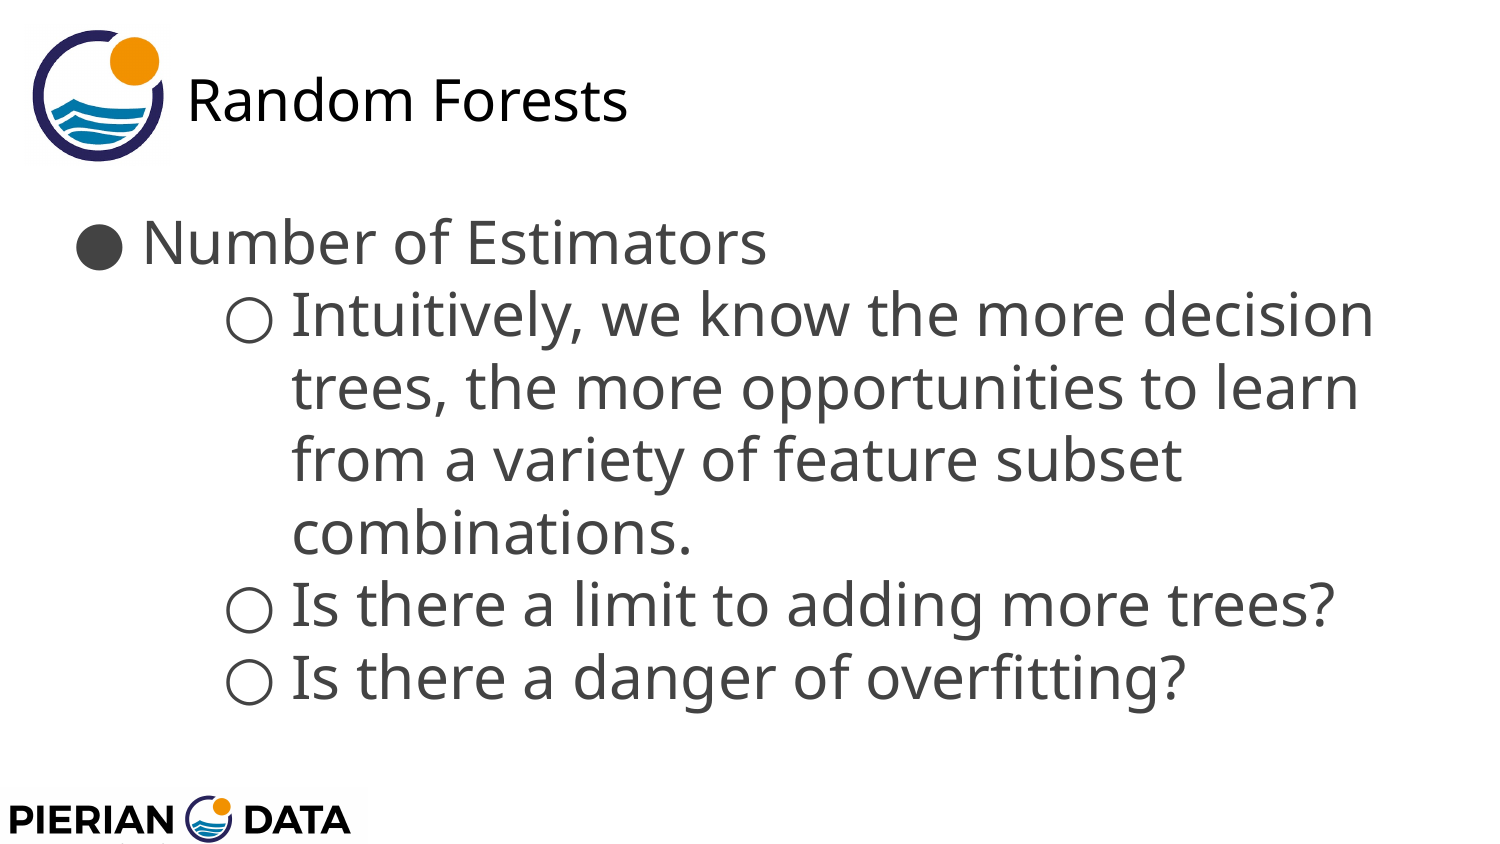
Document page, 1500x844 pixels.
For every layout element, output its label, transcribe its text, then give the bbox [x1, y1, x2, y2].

picture [24, 24, 172, 167]
list Number of Estimators Intuitively, we know the more decision trees, the more opportunities to learn from a variety of feature subset combinations. Is there a limit to adding more trees? Is there a danger of overfitting? [51, 189, 1476, 750]
title Random Forests [176, 48, 1449, 143]
picture [0, 787, 368, 844]
